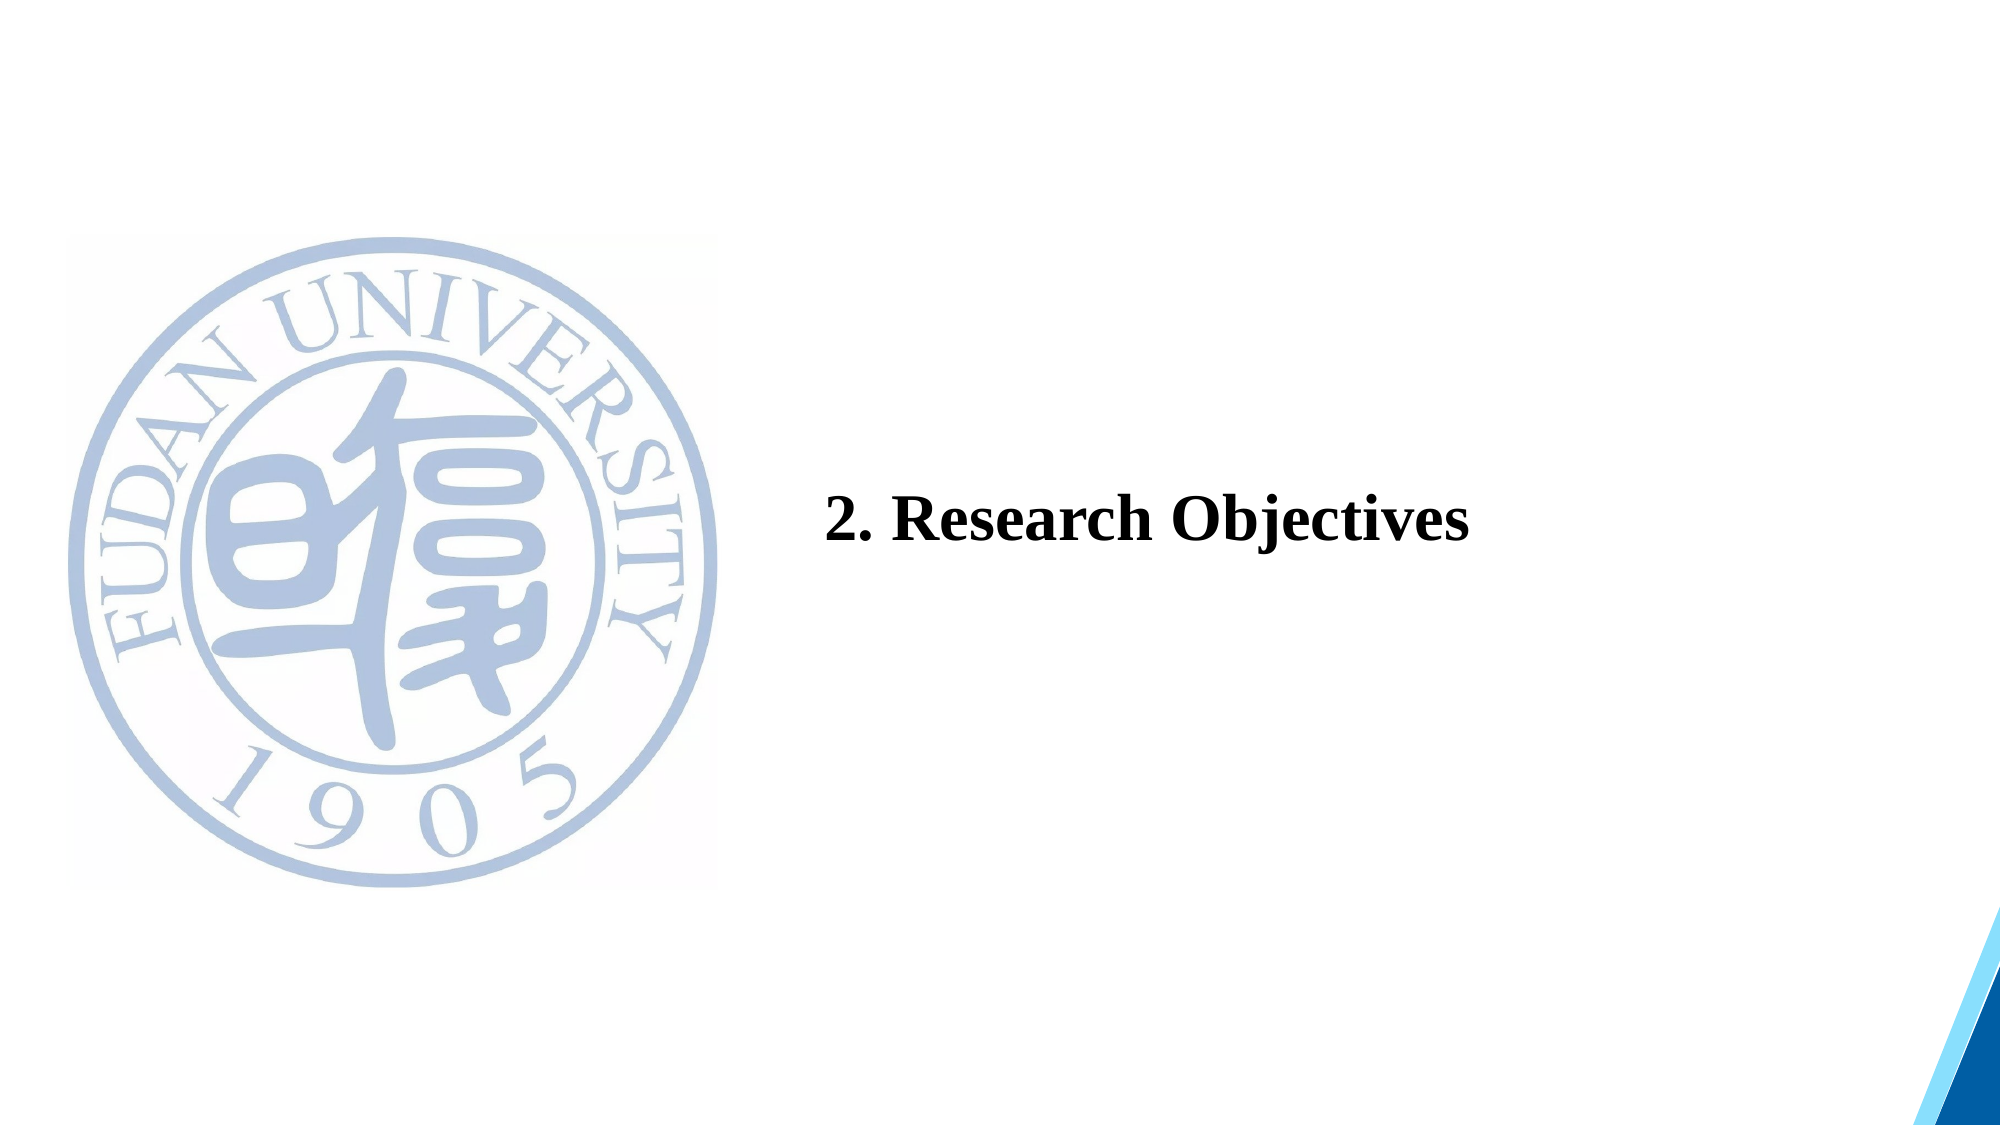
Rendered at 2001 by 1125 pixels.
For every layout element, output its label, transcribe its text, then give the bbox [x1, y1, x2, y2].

text_box 2. Research Objectives [187, 466, 2000, 562]
